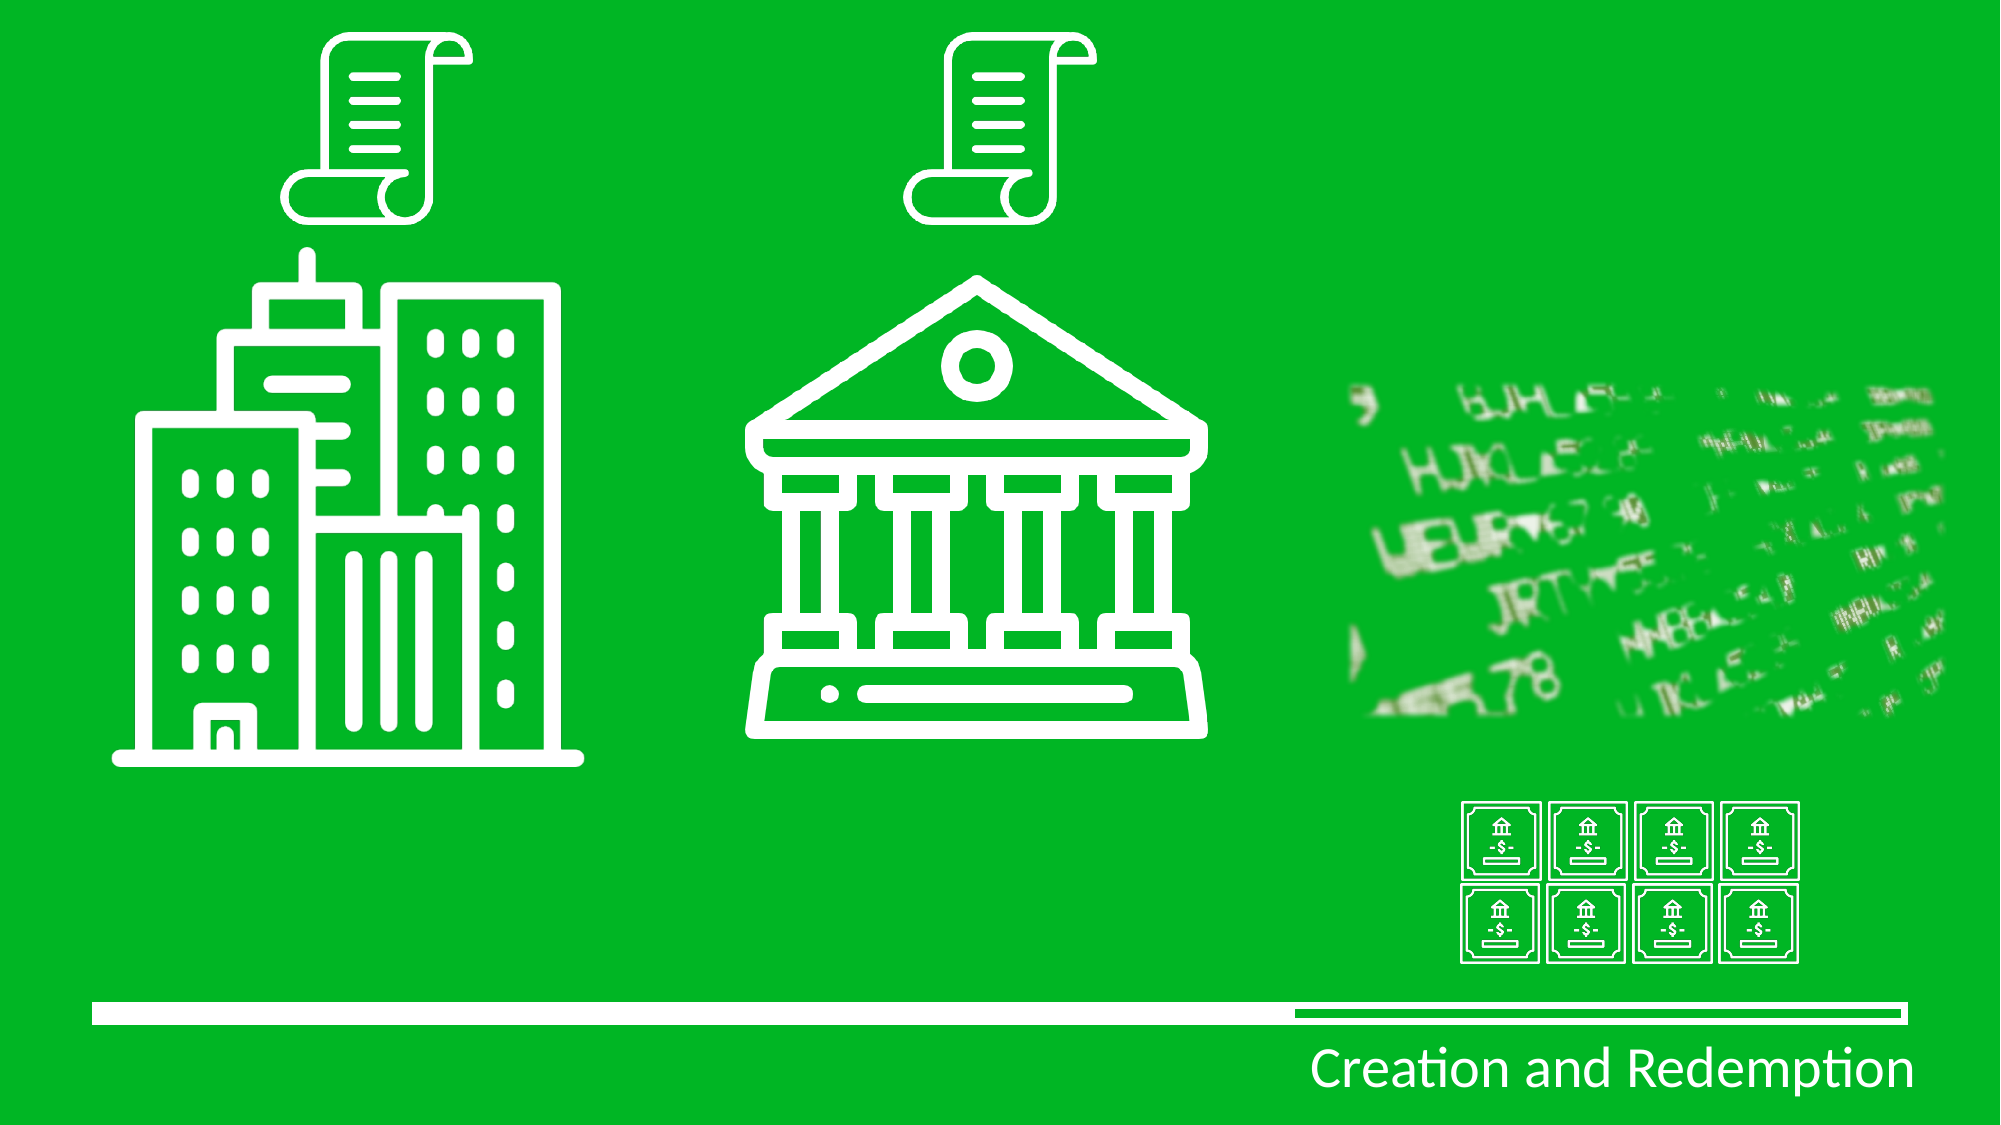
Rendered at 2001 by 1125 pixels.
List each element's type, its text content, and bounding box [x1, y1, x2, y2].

text_box [94, 1004, 1293, 1023]
picture [903, 32, 1097, 225]
picture [745, 275, 1208, 739]
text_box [1460, 801, 1800, 964]
picture [1345, 380, 1948, 720]
text_box Creation and Redemption [1295, 1021, 1932, 1107]
picture [280, 32, 473, 225]
text_box [1293, 1004, 1905, 1023]
picture [88, 247, 608, 767]
